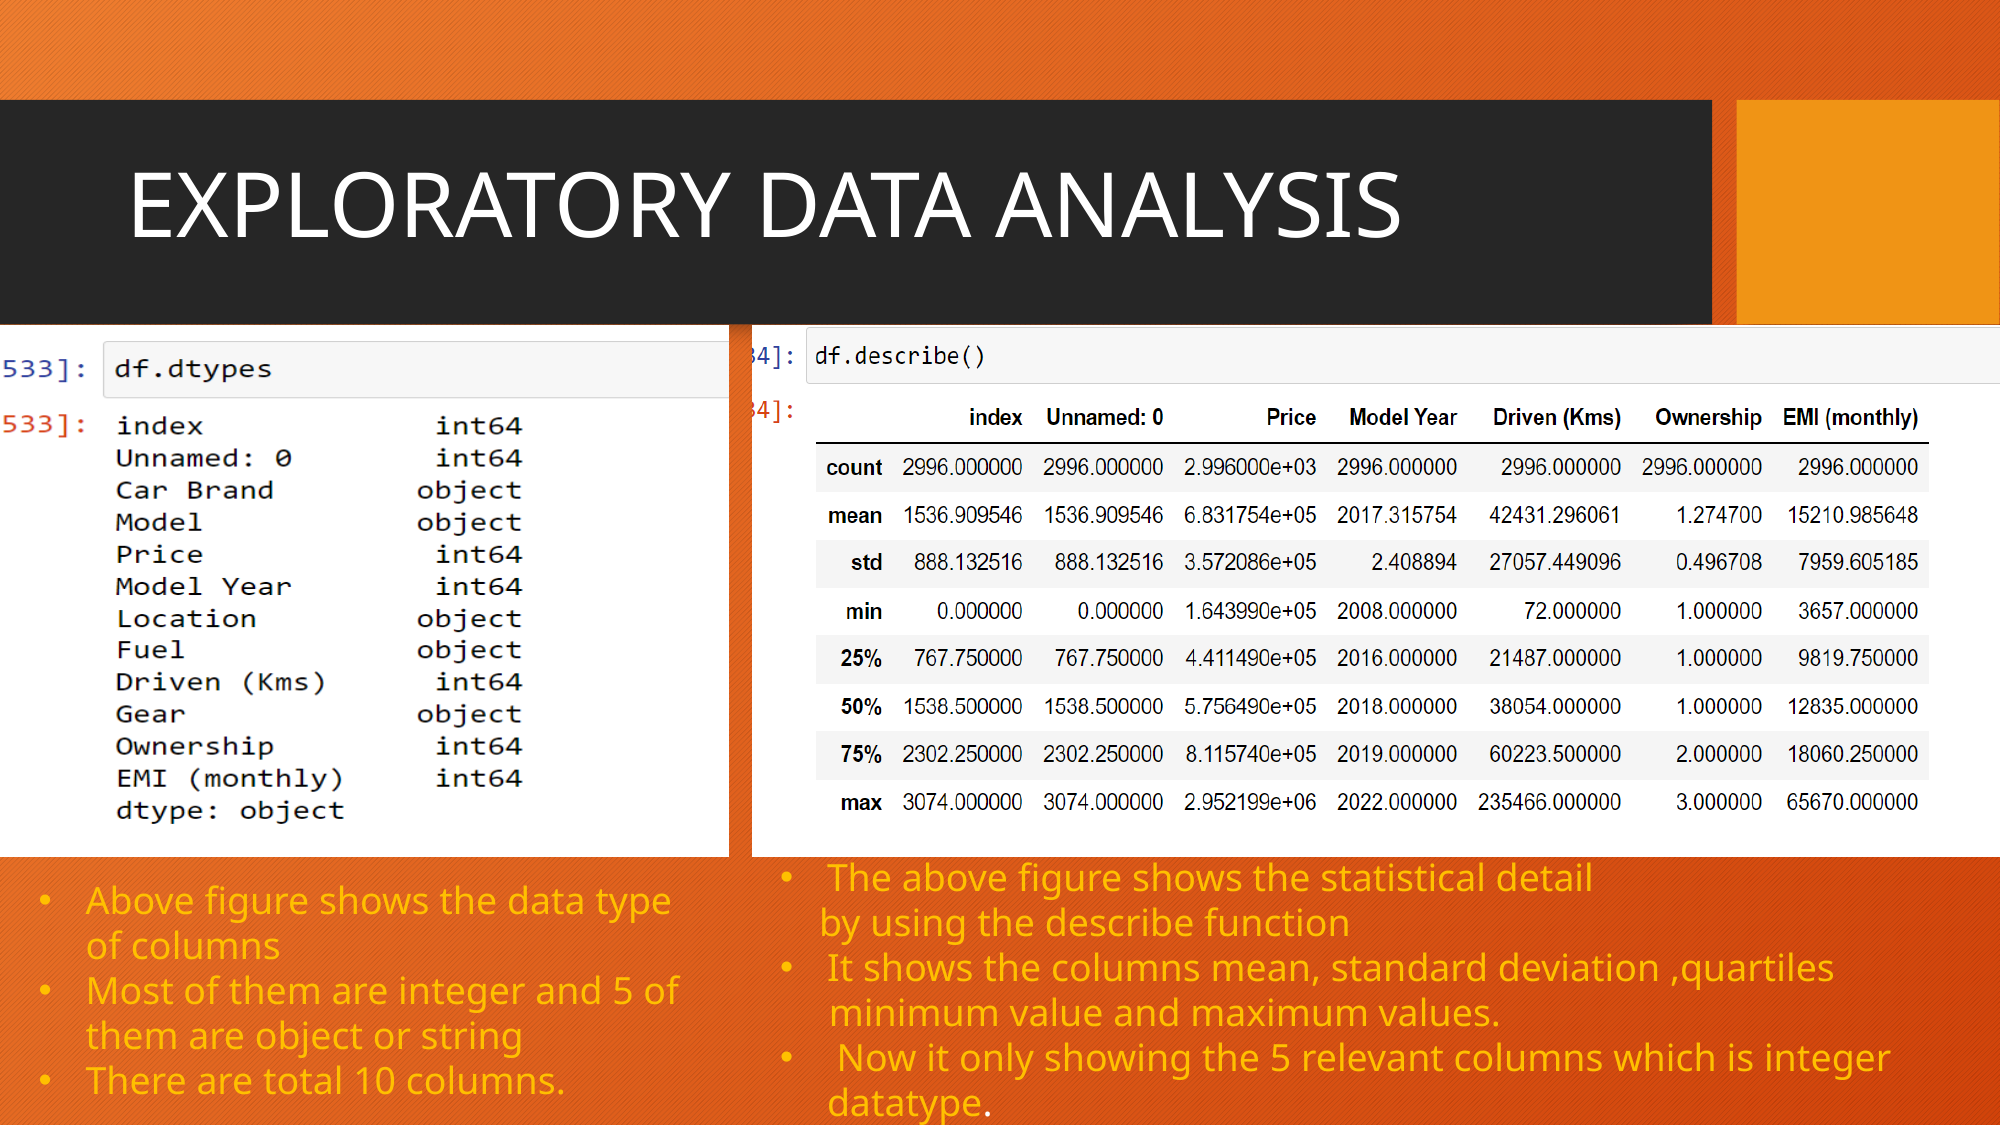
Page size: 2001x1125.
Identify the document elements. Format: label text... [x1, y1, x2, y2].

text_box Above figure shows the data type of columns Most of them are integer and 5 of them are object or string There are total 10 columns. [23, 869, 704, 1110]
title EXPLORATORY DATA ANALYSIS [111, 123, 1689, 295]
picture [729, 324, 2000, 857]
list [0, 324, 729, 857]
text_box The above figure shows the statistical detail by using the describe function It shows the columns mean, standard deviation ,quartiles minimum value and maximum values. Now it only showing the 5 relevant columns which is integer datatype. [765, 857, 1987, 1125]
